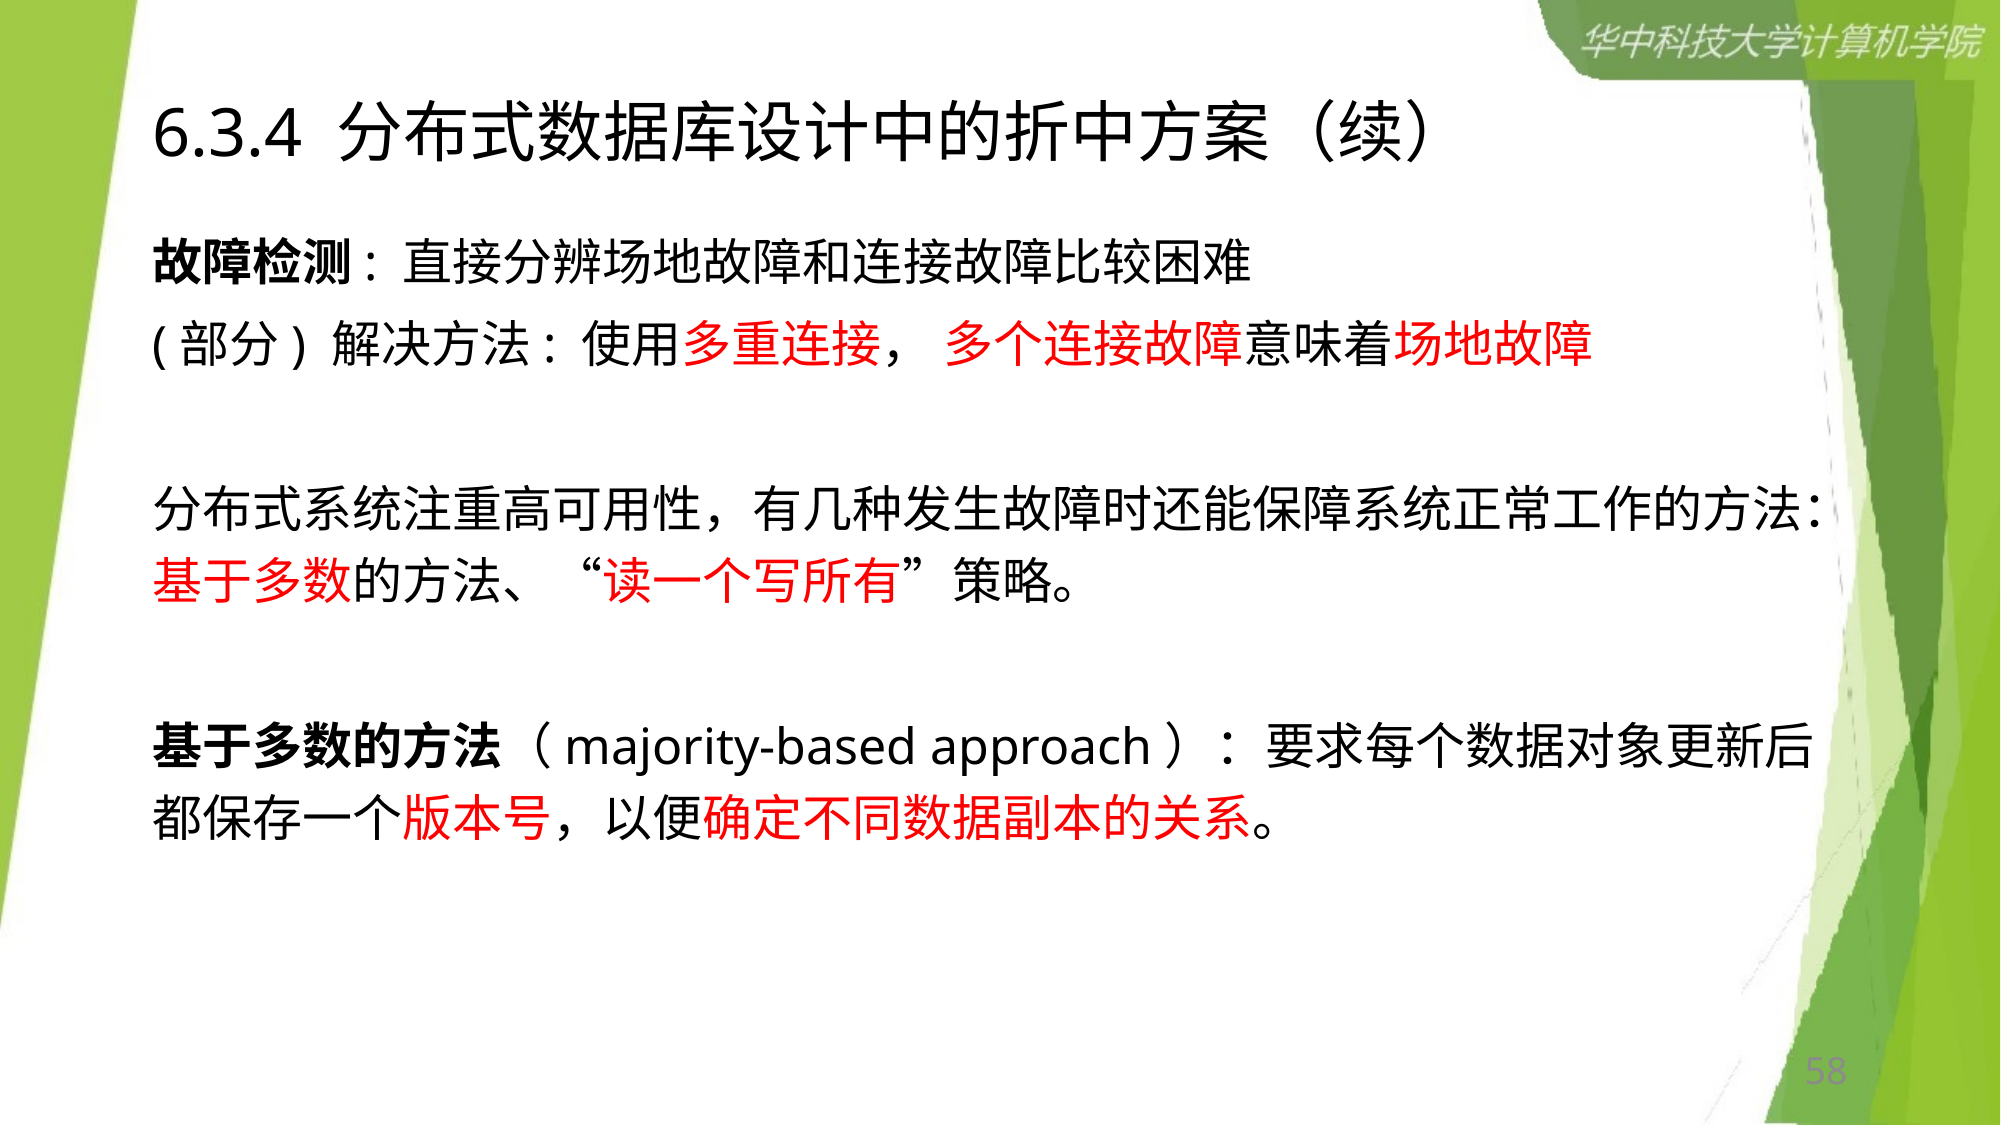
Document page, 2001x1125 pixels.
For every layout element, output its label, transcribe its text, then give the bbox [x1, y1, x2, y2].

title 6.3.4 分布式数据库设计中的折中方案（续） [137, 59, 1863, 210]
list 故障检测: 直接分辨场地故障和连接故障比较困难 (部分) 解决方法: 使用多重连接， 多个连接故障意味着场地故障 分布式系统注重高可用性，有几种发生故障时还能保障系统正常工作的方法：基于多数的方法、“读一个写所有”策略。 基于多数的方法（majority-based approach）：要求每个数据对象更新后都保存一个版本号，以便确定不同数据副本的关系。 [137, 210, 1863, 1043]
slide_number 58 [1412, 1042, 1863, 1103]
picture [0, 0, 2001, 1125]
